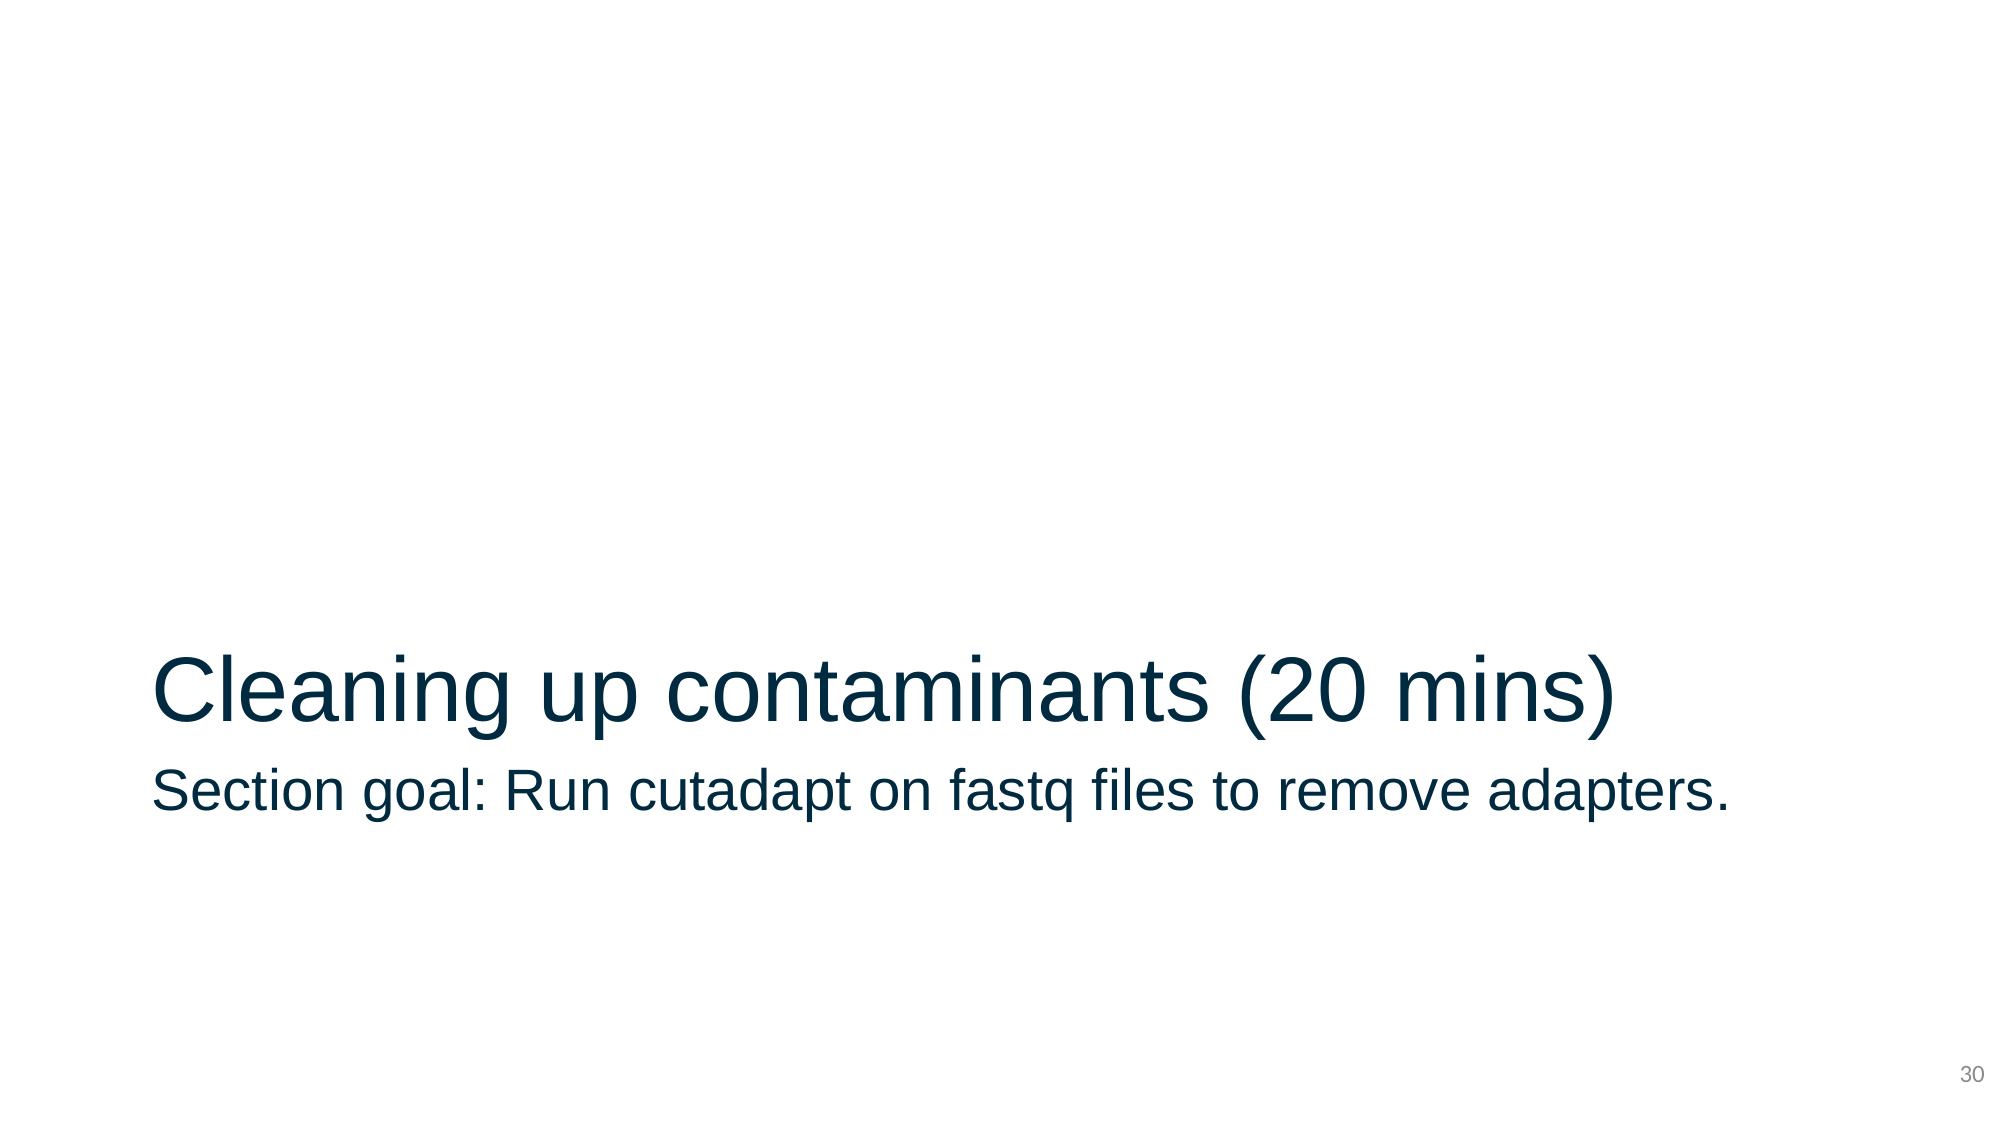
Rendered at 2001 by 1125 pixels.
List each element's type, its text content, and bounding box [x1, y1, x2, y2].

title Cleaning up contaminants (20 mins) [136, 280, 1862, 749]
list Section goal: Run cutadapt on fastq files to remove adapters. [136, 752, 1862, 999]
slide_number 30 [1550, 1042, 2000, 1103]
